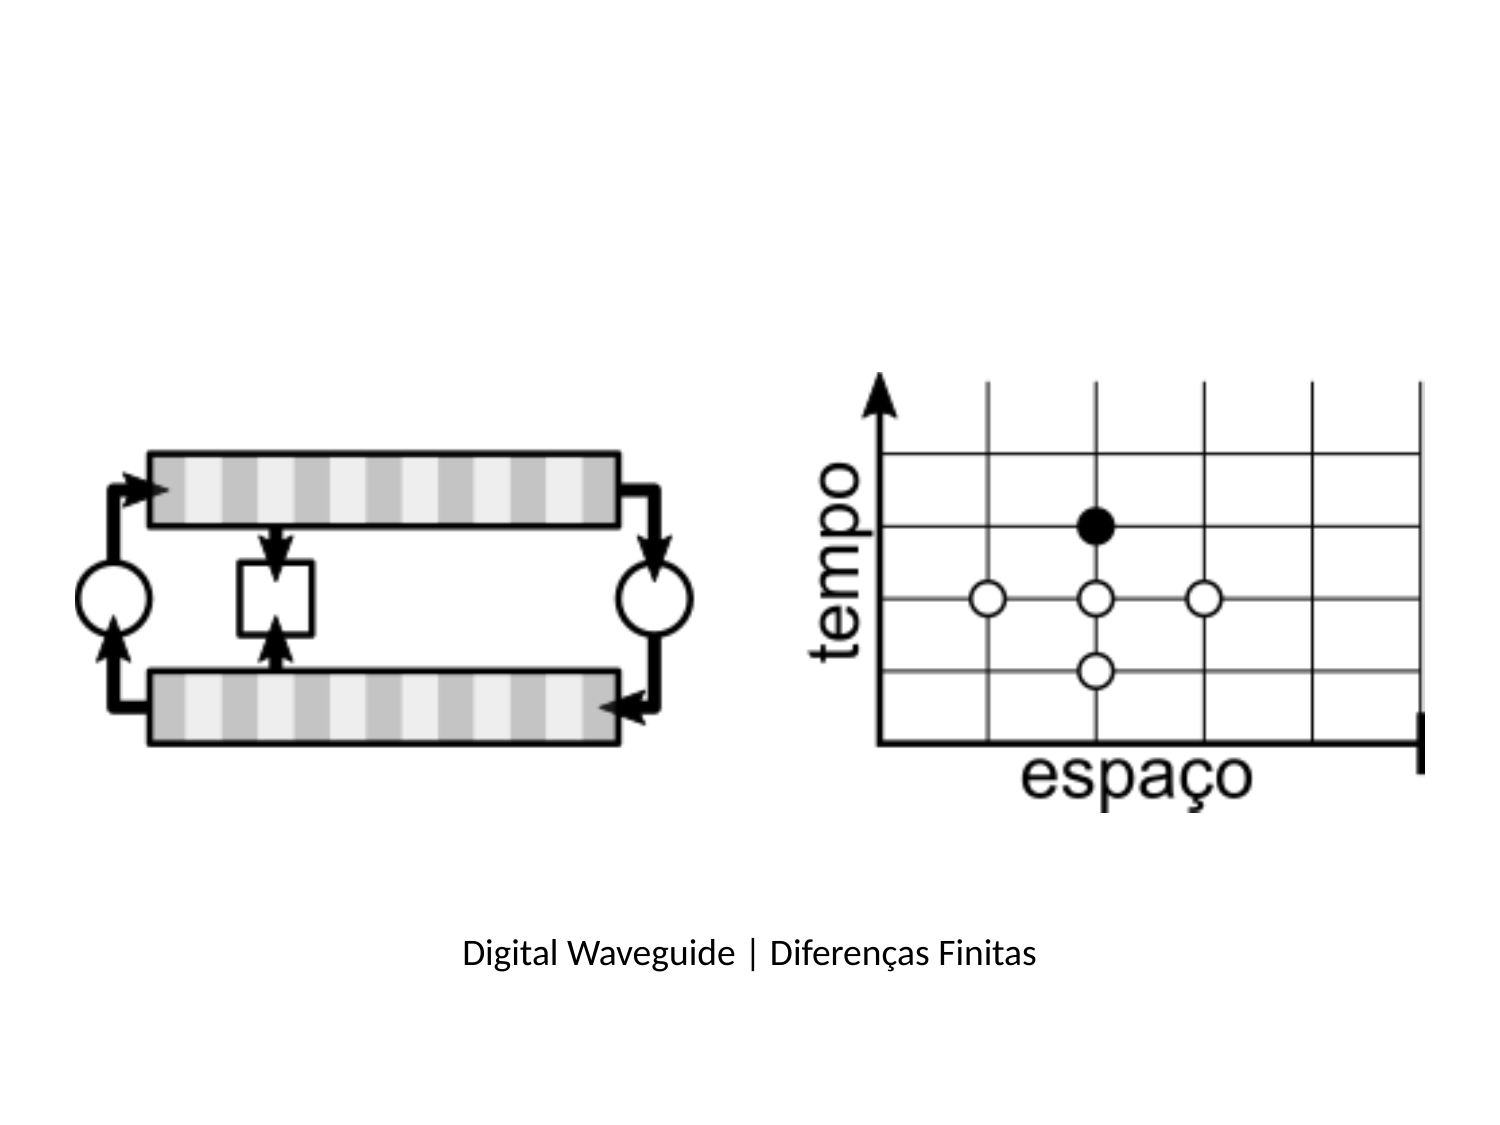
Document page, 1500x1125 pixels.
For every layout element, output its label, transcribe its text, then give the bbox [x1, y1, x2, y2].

text_box Digital Waveguide | Diferenças Finitas [74, 920, 1425, 1005]
picture [74, 372, 1426, 813]
